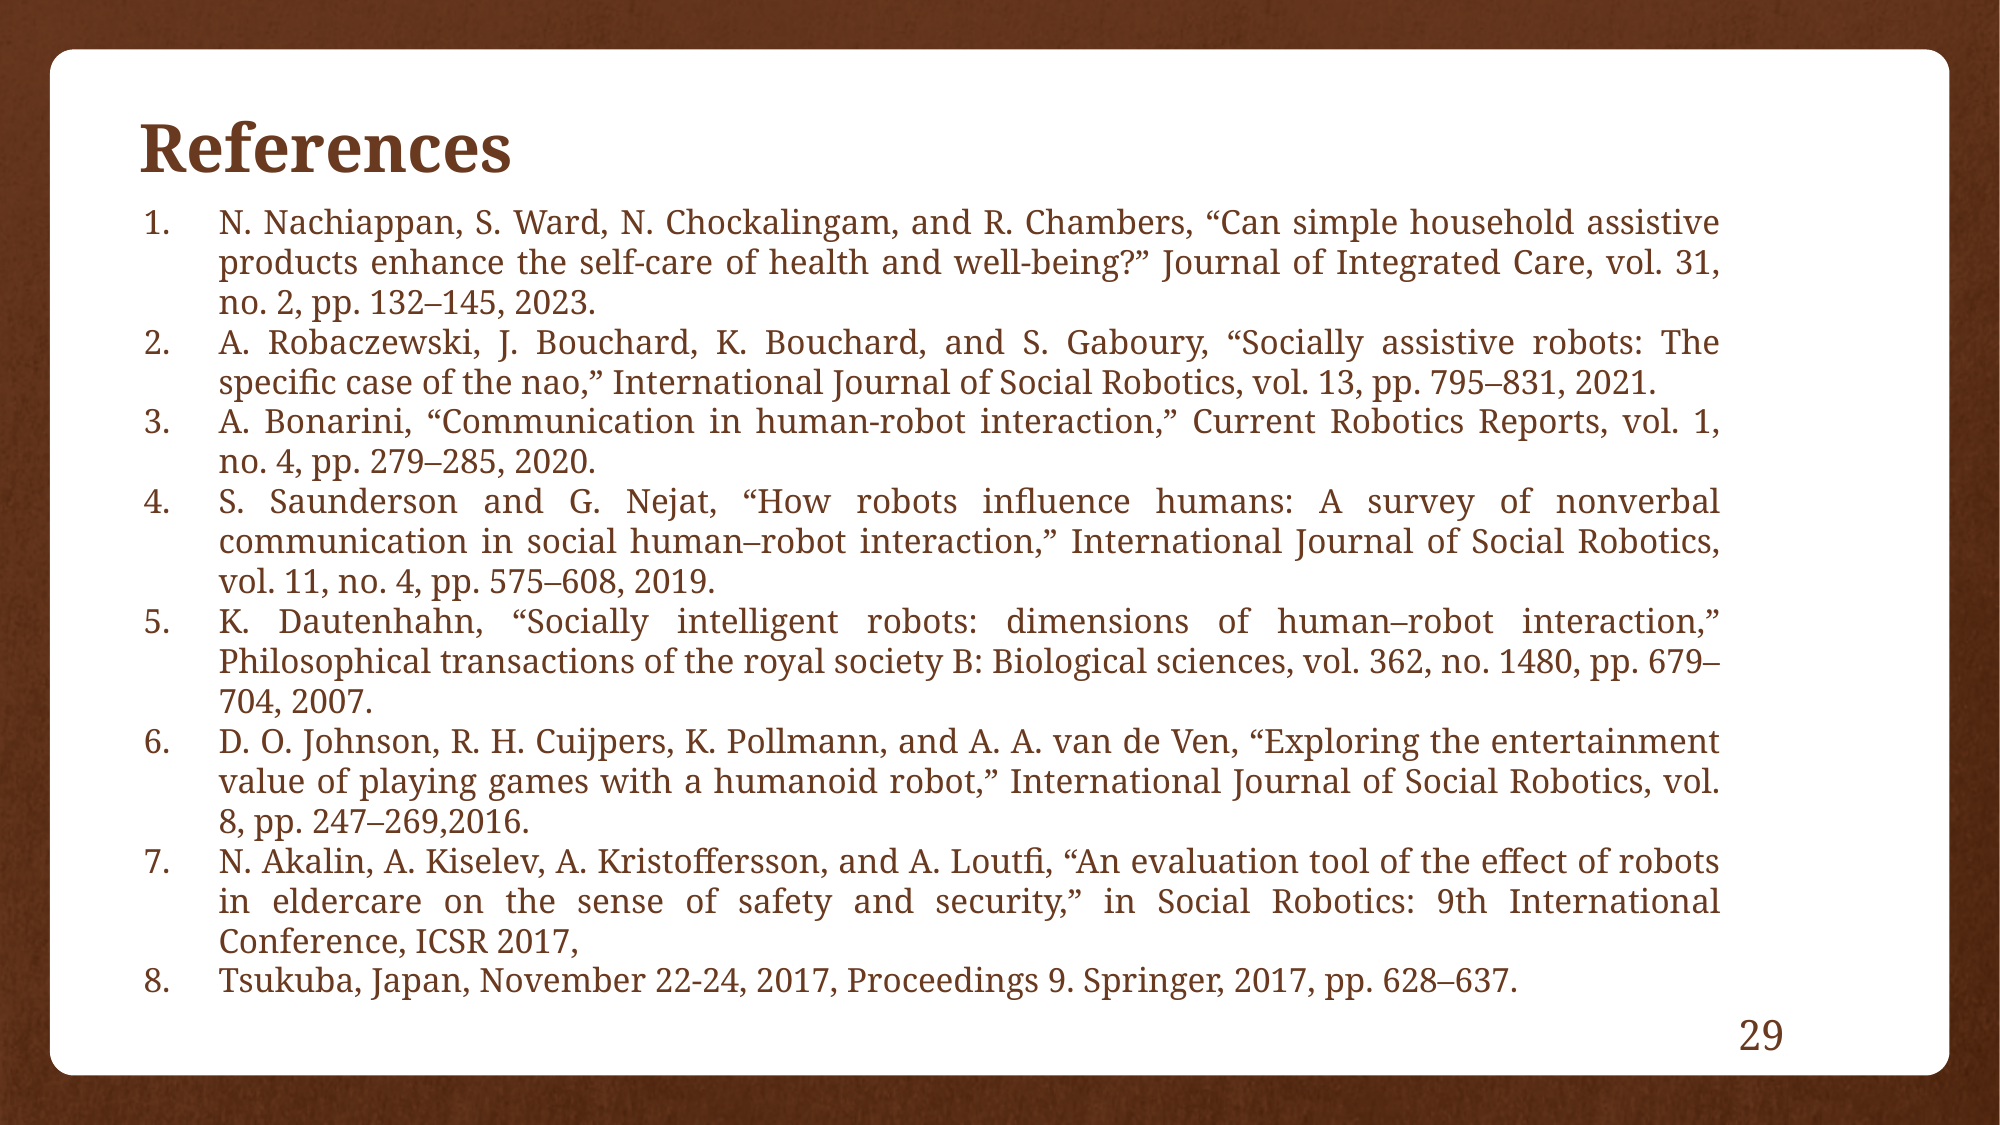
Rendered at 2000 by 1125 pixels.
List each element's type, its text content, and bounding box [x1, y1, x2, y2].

text_box N. Nachiappan, S. Ward, N. Chockalingam, and R. Chambers, “Can simple household assistive products enhance the self-care of health and well-being?” Journal of Integrated Care, vol. 31, no. 2, pp. 132–145, 2023. A. Robaczewski, J. Bouchard, K. Bouchard, and S. Gaboury, “Socially assistive robots: The specific case of the nao,” International Journal of Social Robotics, vol. 13, pp. 795–831, 2021. A. Bonarini, “Communication in human-robot interaction,” Current Robotics Reports, vol. 1, no. 4, pp. 279–285, 2020. S. Saunderson and G. Nejat, “How robots influence humans: A survey of nonverbal communication in social human–robot interaction,” International Journal of Social Robotics, vol. 11, no. 4, pp. 575–608, 2019. K. Dautenhahn, “Socially intelligent robots: dimensions of human–robot interaction,” Philosophical transactions of the royal society B: Biological sciences, vol. 362, no. 1480, pp. 679–704, 2007. D. O. Johnson, R. H. Cuijpers, K. Pollmann, and A. A. van de Ven, “Exploring the entertainment value of playing games with a humanoid robot,” International Journal of Social Robotics, vol. 8, pp. 247–269,2016. N. Akalin, A. Kiselev, A. Kristoffersson, and A. Loutfi, “An evaluation tool of the effect of robots in eldercare on the sense of safety and security,” in Social Robotics: 9th International Conference, ICSR 2017, Tsukuba, Japan, November 22-24, 2017, Proceedings 9. Springer, 2017, pp. 628–637. [128, 193, 1738, 1007]
slide_number 29 [1682, 1012, 1800, 1063]
title References [124, 2, 1800, 194]
